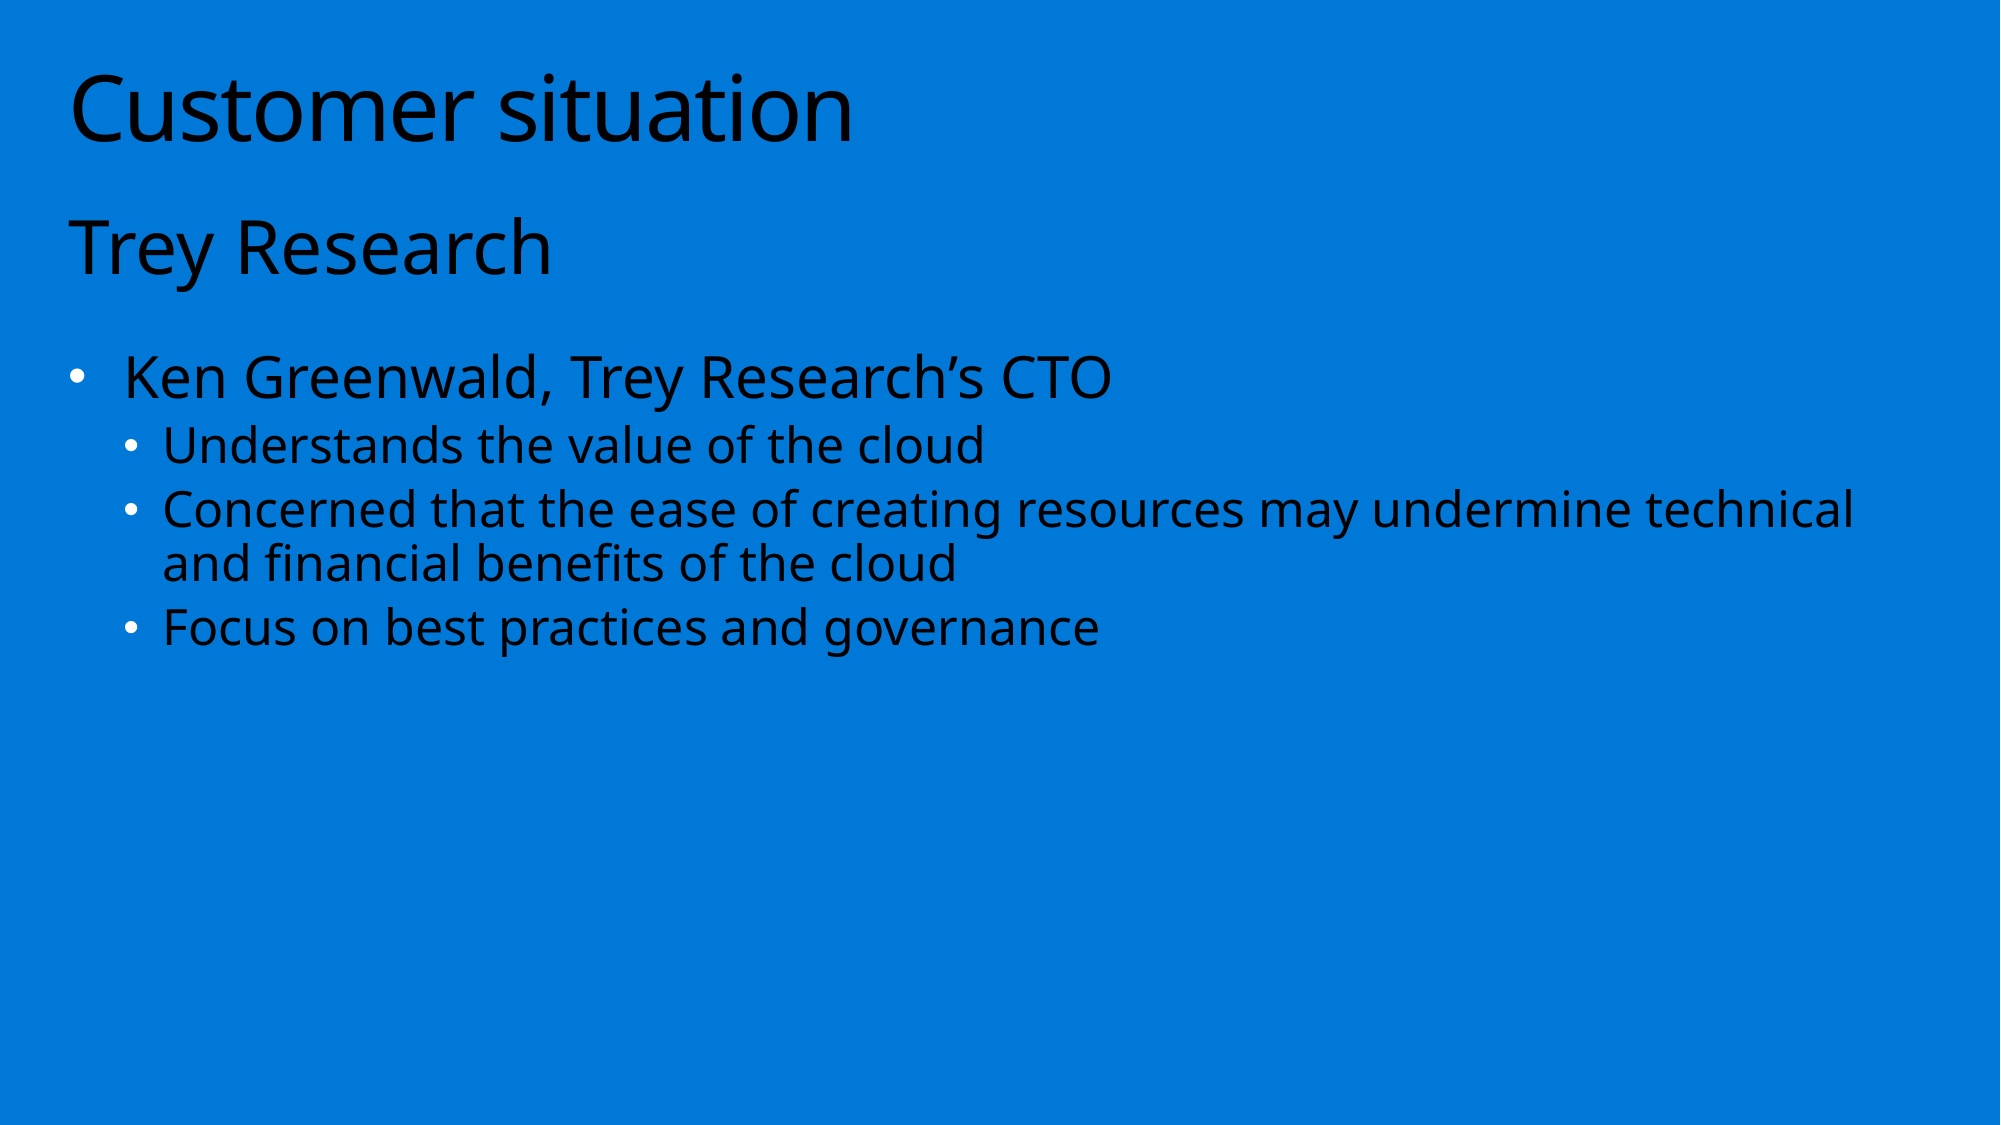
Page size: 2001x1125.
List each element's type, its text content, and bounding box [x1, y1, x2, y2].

title Customer situation [44, 47, 1957, 196]
list Trey Research Ken Greenwald, Trey Research’s CTO Understands the value of the cloud Concerned that the ease of creating resources may undermine technical and financial benefits of the cloud Focus on best practices and governance [44, 195, 1956, 681]
